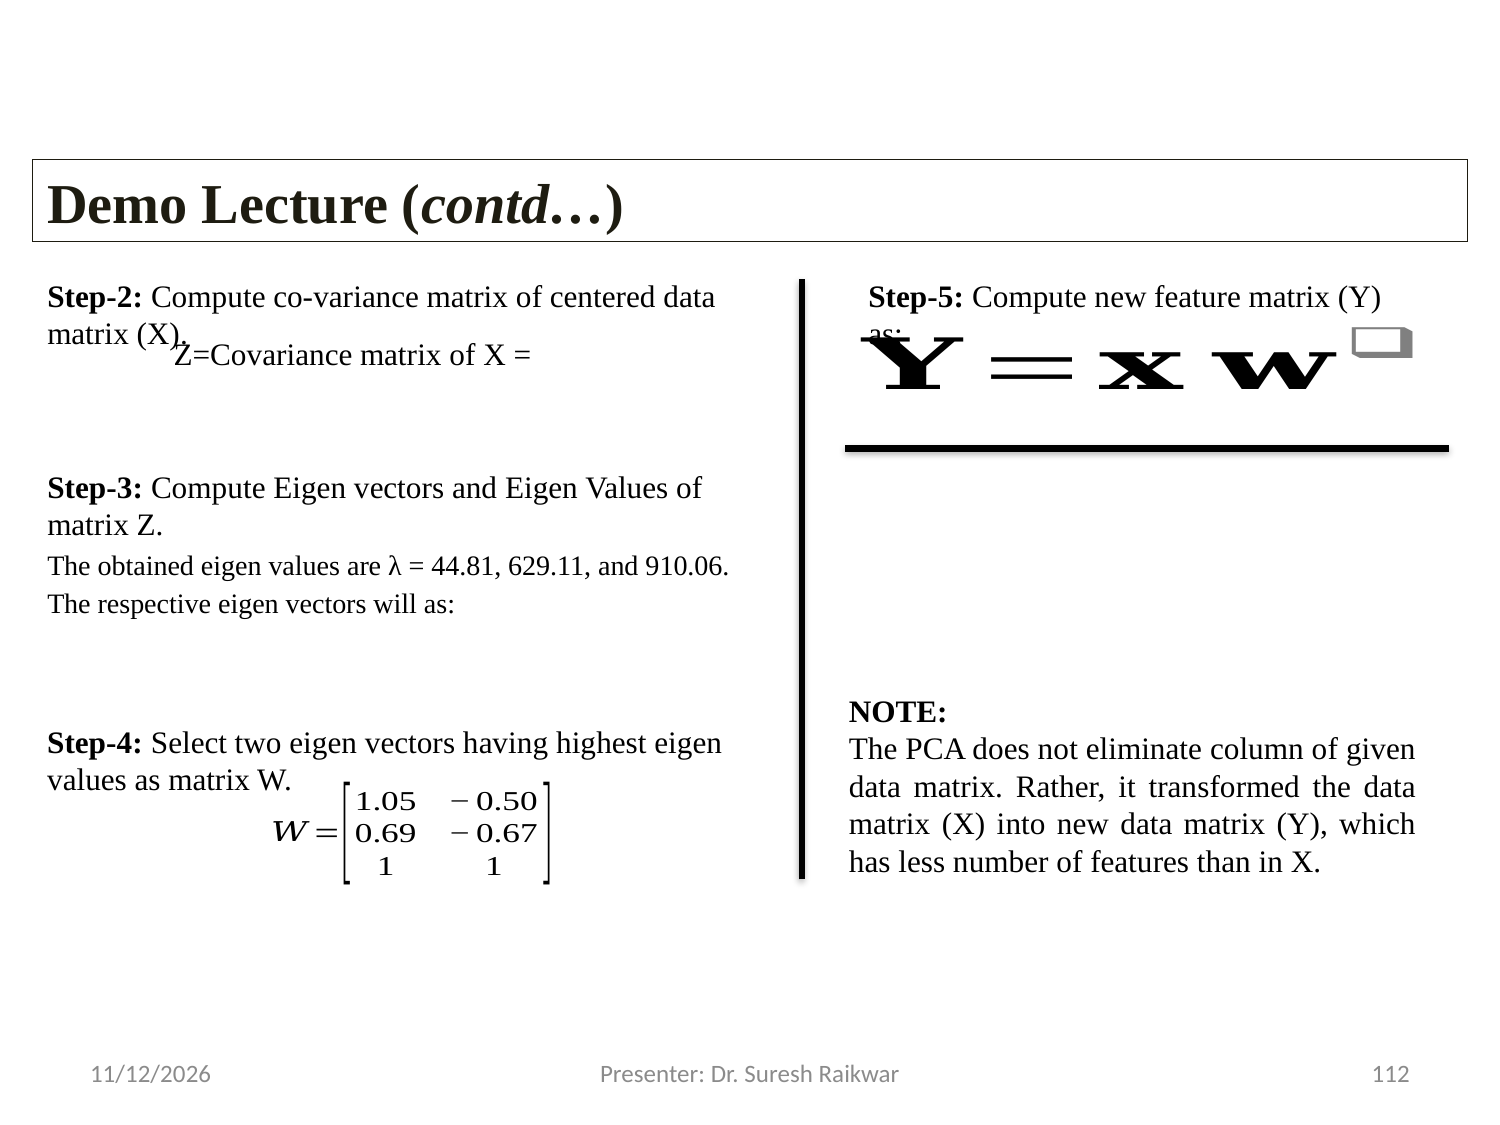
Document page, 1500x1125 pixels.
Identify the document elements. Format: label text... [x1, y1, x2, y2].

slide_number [75, 1042, 425, 1103]
text_box Step-4: Select two eigen vectors having highest eigen values as matrix W. [32, 714, 769, 805]
text_box Step-5: Compute new feature matrix (Y) as: [853, 268, 1432, 359]
text_box Step-3: Compute Eigen vectors and Eigen Values of matrix Z. [32, 459, 769, 550]
footer Presenter: Dr. Suresh Raikwar [512, 1042, 988, 1103]
text_box Step-2: Compute co-variance matrix of centered data matrix (X). [32, 268, 783, 359]
text_box Demo Lecture (contd…) [32, 159, 1468, 242]
text_box NOTE: The PCA does not eliminate column of given data matrix. Rather, it transformed the data matrix (X) into new data matrix (Y), which has less number of features than in X. [834, 684, 1432, 886]
slide_number 112 [1074, 1042, 1425, 1103]
